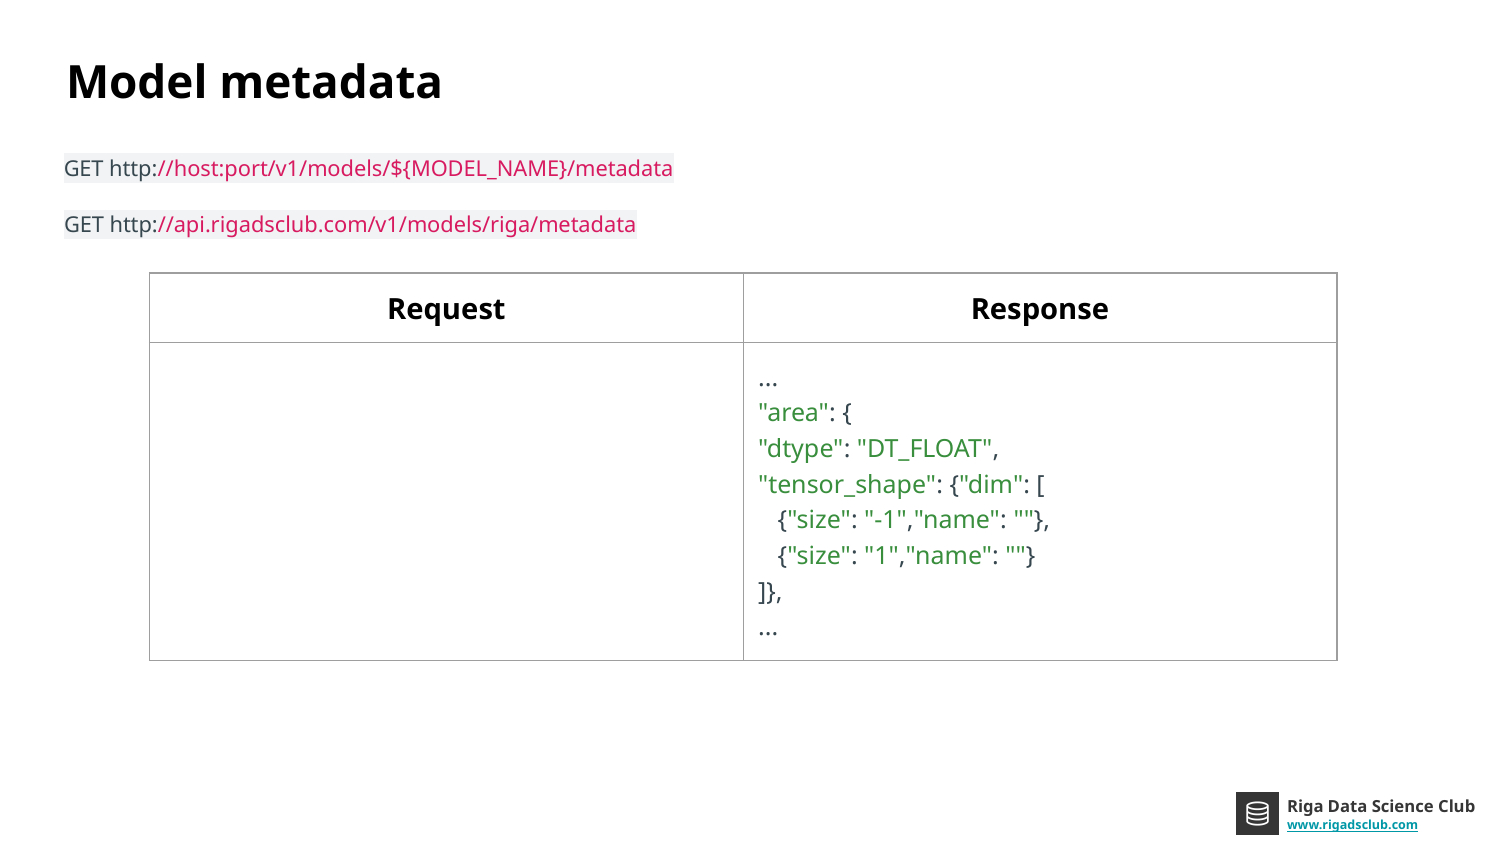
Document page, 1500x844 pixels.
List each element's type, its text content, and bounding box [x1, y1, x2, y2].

text_box GET http://host:port/v1/models/${MODEL_NAME}/metadata [1, 139, 1500, 196]
table_header Request [150, 274, 743, 342]
table_cell ... "area": { "dtype": "DT_FLOAT", "tensor_shape": {"dim": [ {"size": "-1","name": ""}, {"size": "1","name": ""} ]}, ... [744, 343, 1336, 660]
table_cell [150, 343, 743, 660]
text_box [1236, 792, 1500, 836]
table_header Response [744, 274, 1336, 342]
text_box GET http://api.rigadsclub.com/v1/models/riga/metadata [0, 196, 1500, 253]
title Model metadata [51, 33, 1449, 128]
